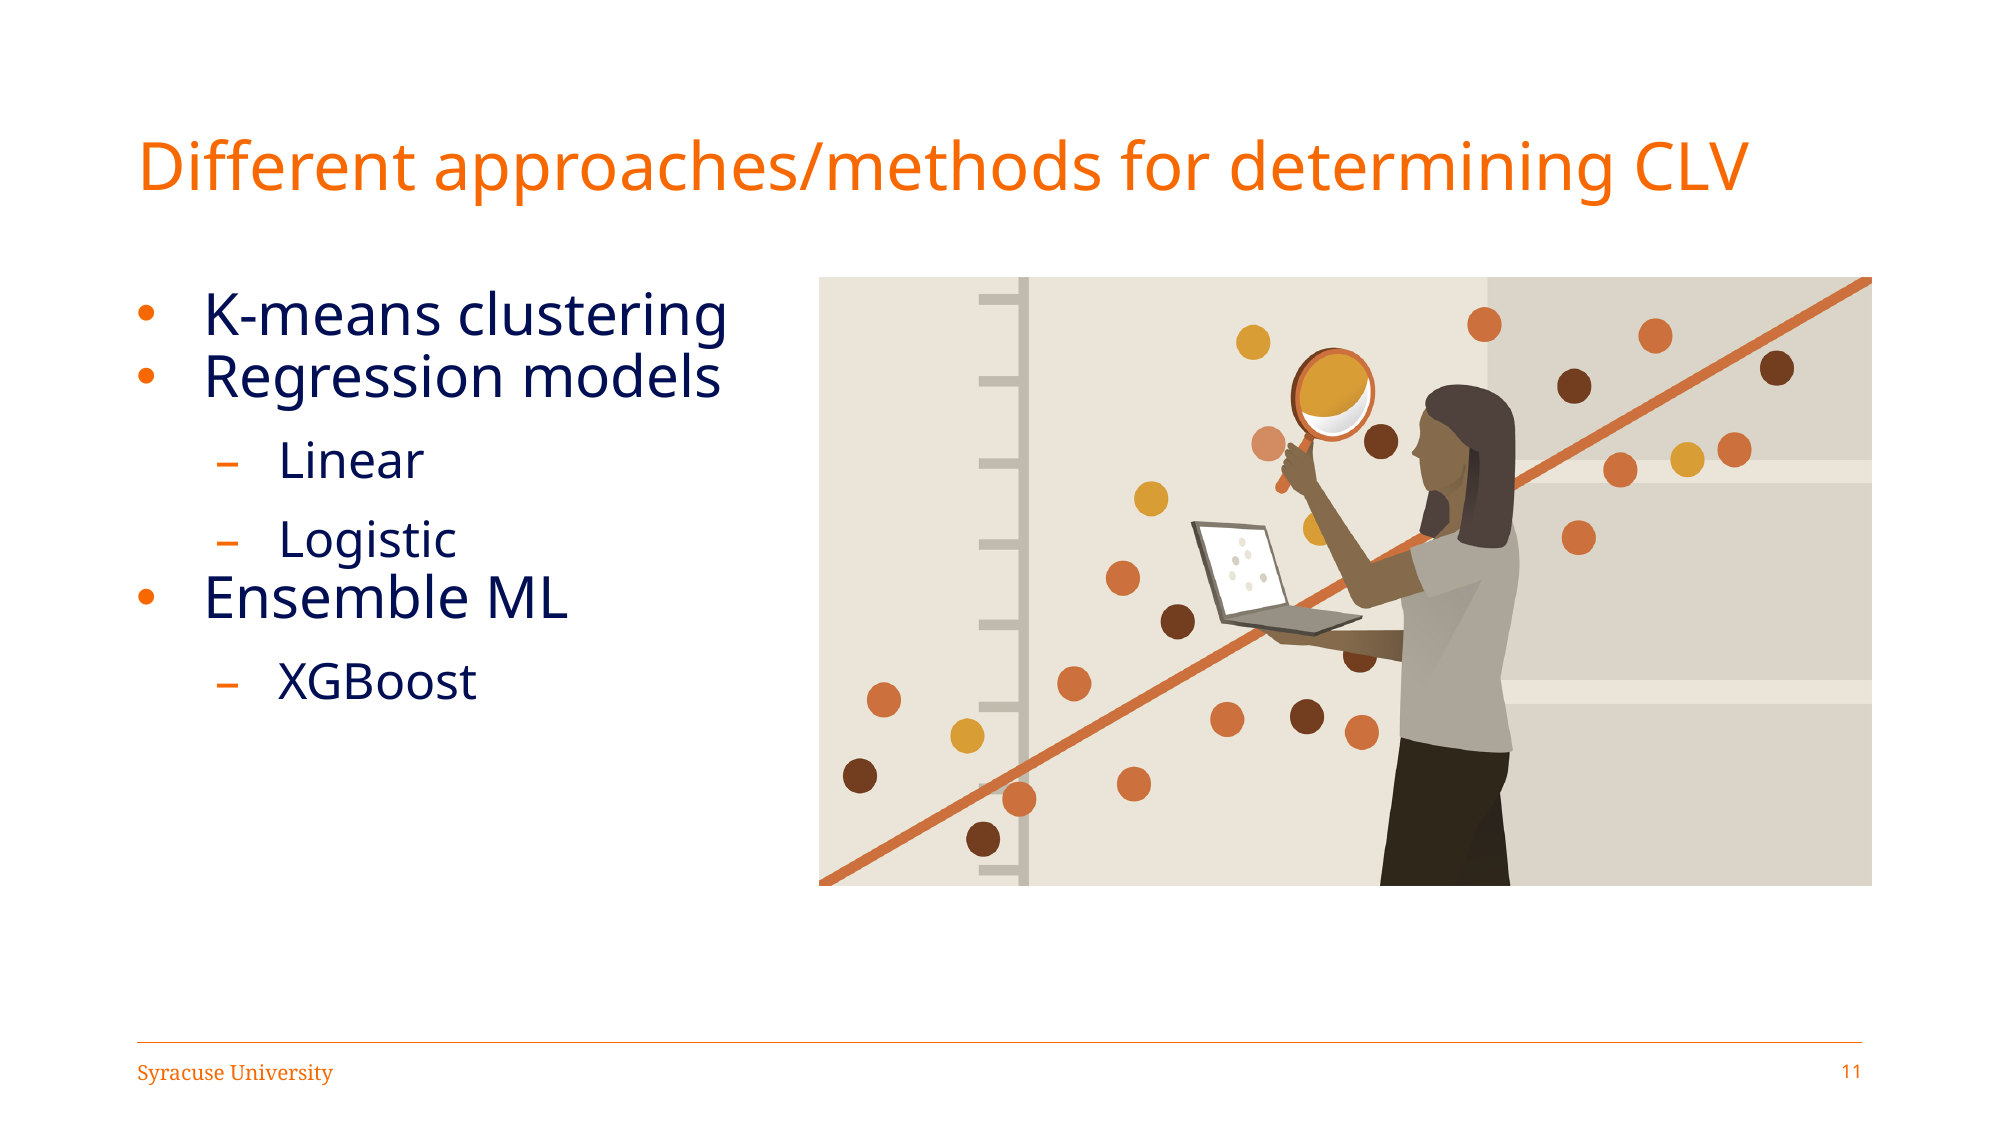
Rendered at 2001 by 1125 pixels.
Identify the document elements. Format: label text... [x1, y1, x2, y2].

list K-means clustering Regression models Linear Logistic Ensemble ML XGBoost [128, 277, 779, 992]
title Different approaches/methods for determining CLV [137, 59, 1863, 278]
picture [819, 277, 1873, 886]
